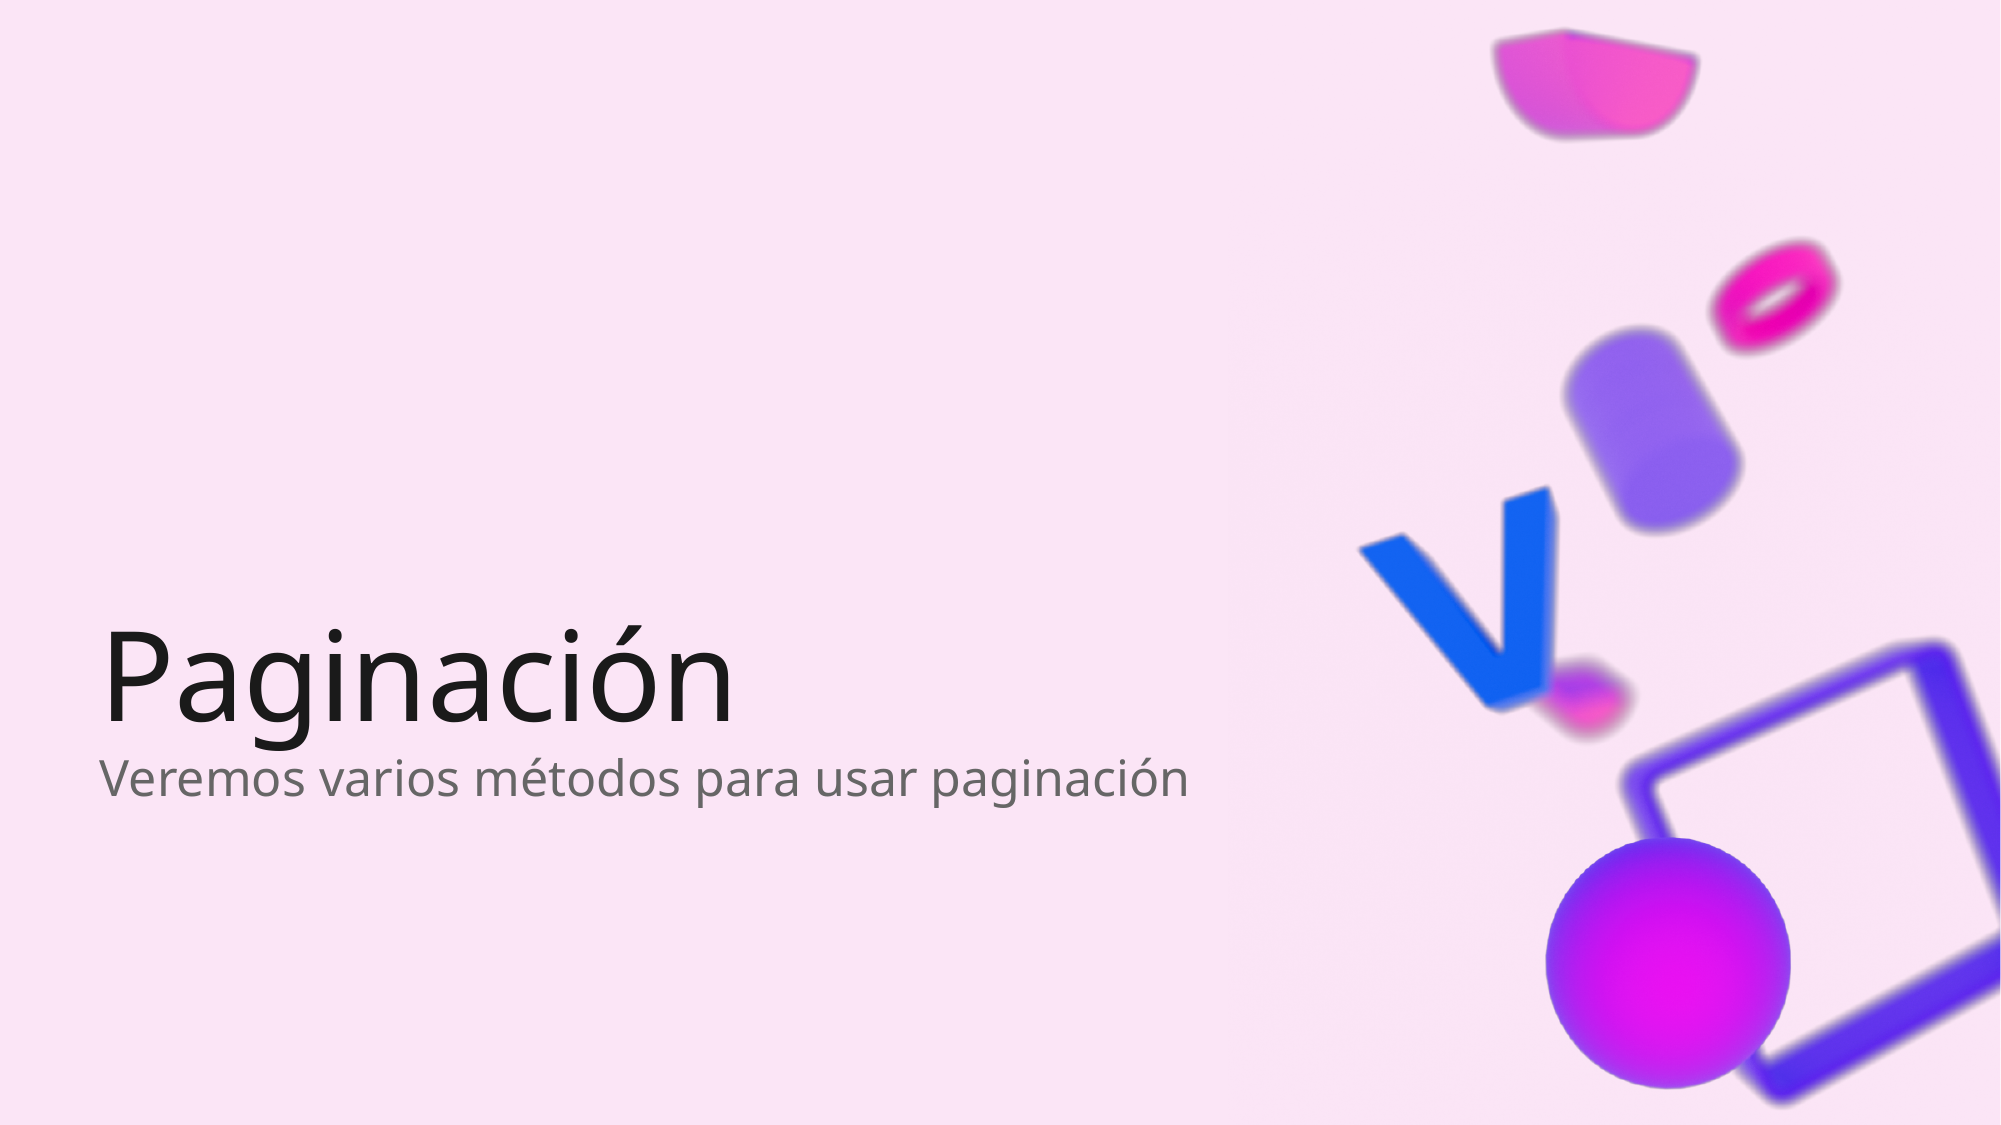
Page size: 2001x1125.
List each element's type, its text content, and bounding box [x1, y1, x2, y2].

picture [0, 0, 2001, 1125]
list Veremos varios métodos para usar paginación [99, 752, 1505, 999]
title Paginación [99, 280, 1363, 749]
